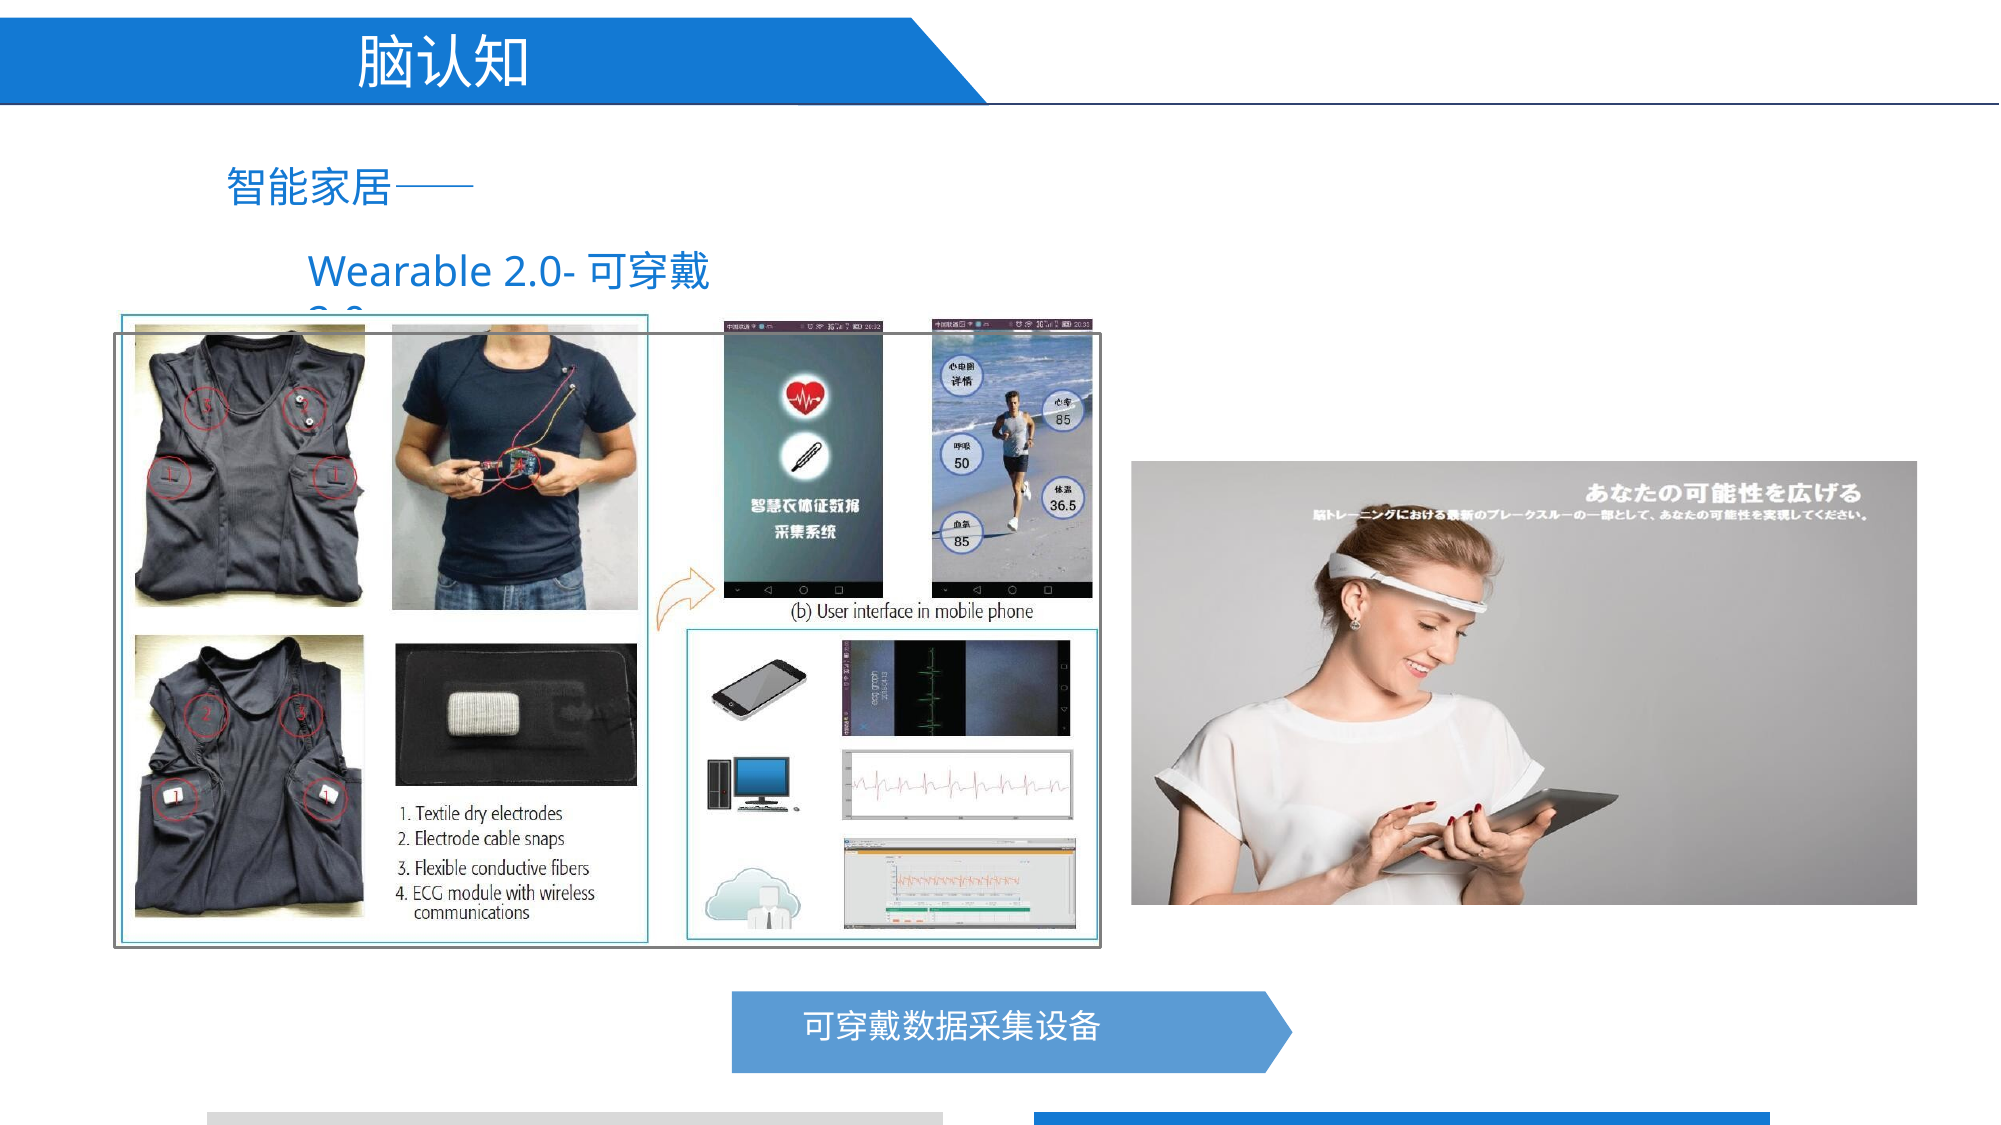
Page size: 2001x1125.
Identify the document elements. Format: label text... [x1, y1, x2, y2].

text_box Wearable 2.0-可穿戴2.0 [305, 242, 772, 310]
text_box [731, 991, 1293, 1074]
text_box [114, 333, 1101, 948]
text_box 脑认知 [355, 22, 535, 95]
text_box [1131, 461, 1918, 905]
text_box 可穿戴数据采集设备 [800, 1003, 1107, 1046]
text_box [116, 310, 1100, 333]
title 智能家居—— [219, 158, 481, 214]
